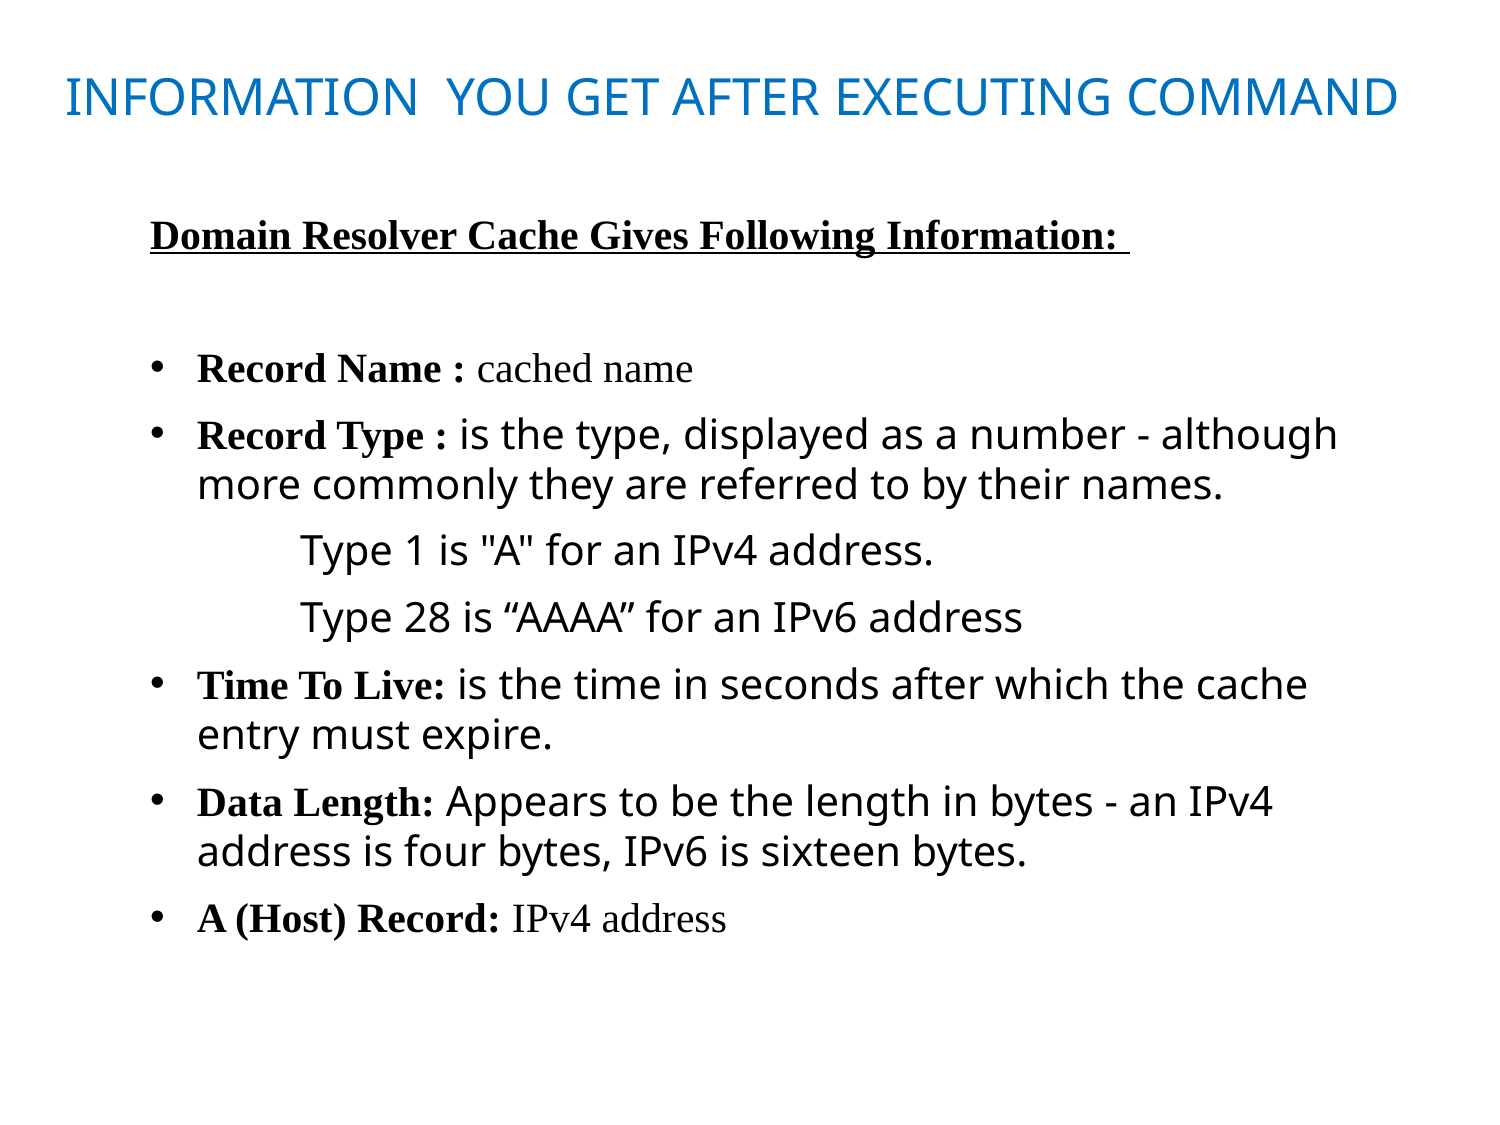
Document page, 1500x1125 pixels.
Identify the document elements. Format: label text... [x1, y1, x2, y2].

list Domain Resolver Cache Gives Following Information: Record Name : cached name Record Type : is the type, displayed as a number - although more commonly they are referred to by their names. Type 1 is "A" for an IPv4 address. Type 28 is “AAAA” for an IPv6 address Time To Live: is the time in seconds after which the cache entry must expire. Data Length: Appears to be the length in bytes - an IPv4 address is four bytes, IPv6 is sixteen bytes. A (Host) Record: IPv4 address [135, 200, 1369, 1050]
title Information you get after executing command [50, 50, 1488, 140]
